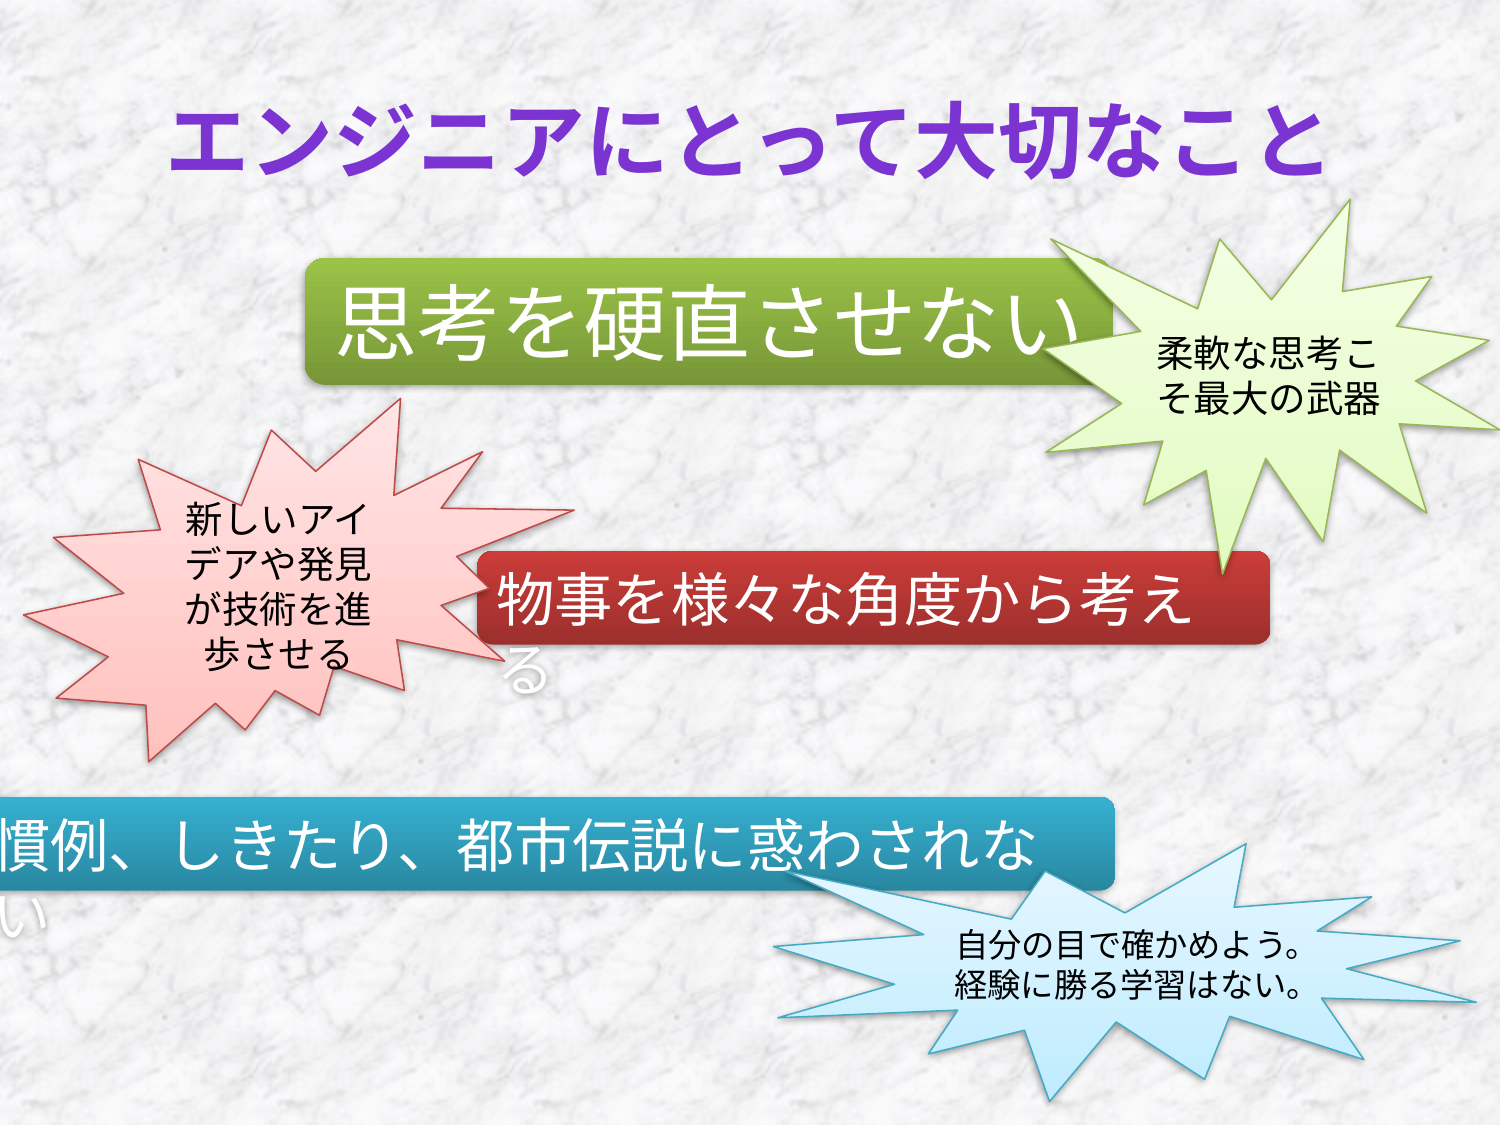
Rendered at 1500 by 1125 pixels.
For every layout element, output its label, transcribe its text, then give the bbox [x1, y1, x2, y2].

text_box 思考を硬直させない [304, 257, 1114, 385]
text_box 柔軟な思考こそ最大の武器 [1042, 198, 1500, 575]
text_box 新しいアイデアや発見が技術を進歩させる [22, 397, 576, 763]
text_box 自分の目で確かめよう。経験に勝る学習はない。 [772, 843, 1478, 1103]
text_box 慣例、しきたり、都市伝説に惑わされない [0, 796, 1116, 891]
text_box 物事を様々な角度から考える [477, 550, 1271, 645]
title エンジニアにとって大切なこと [75, 45, 1425, 233]
